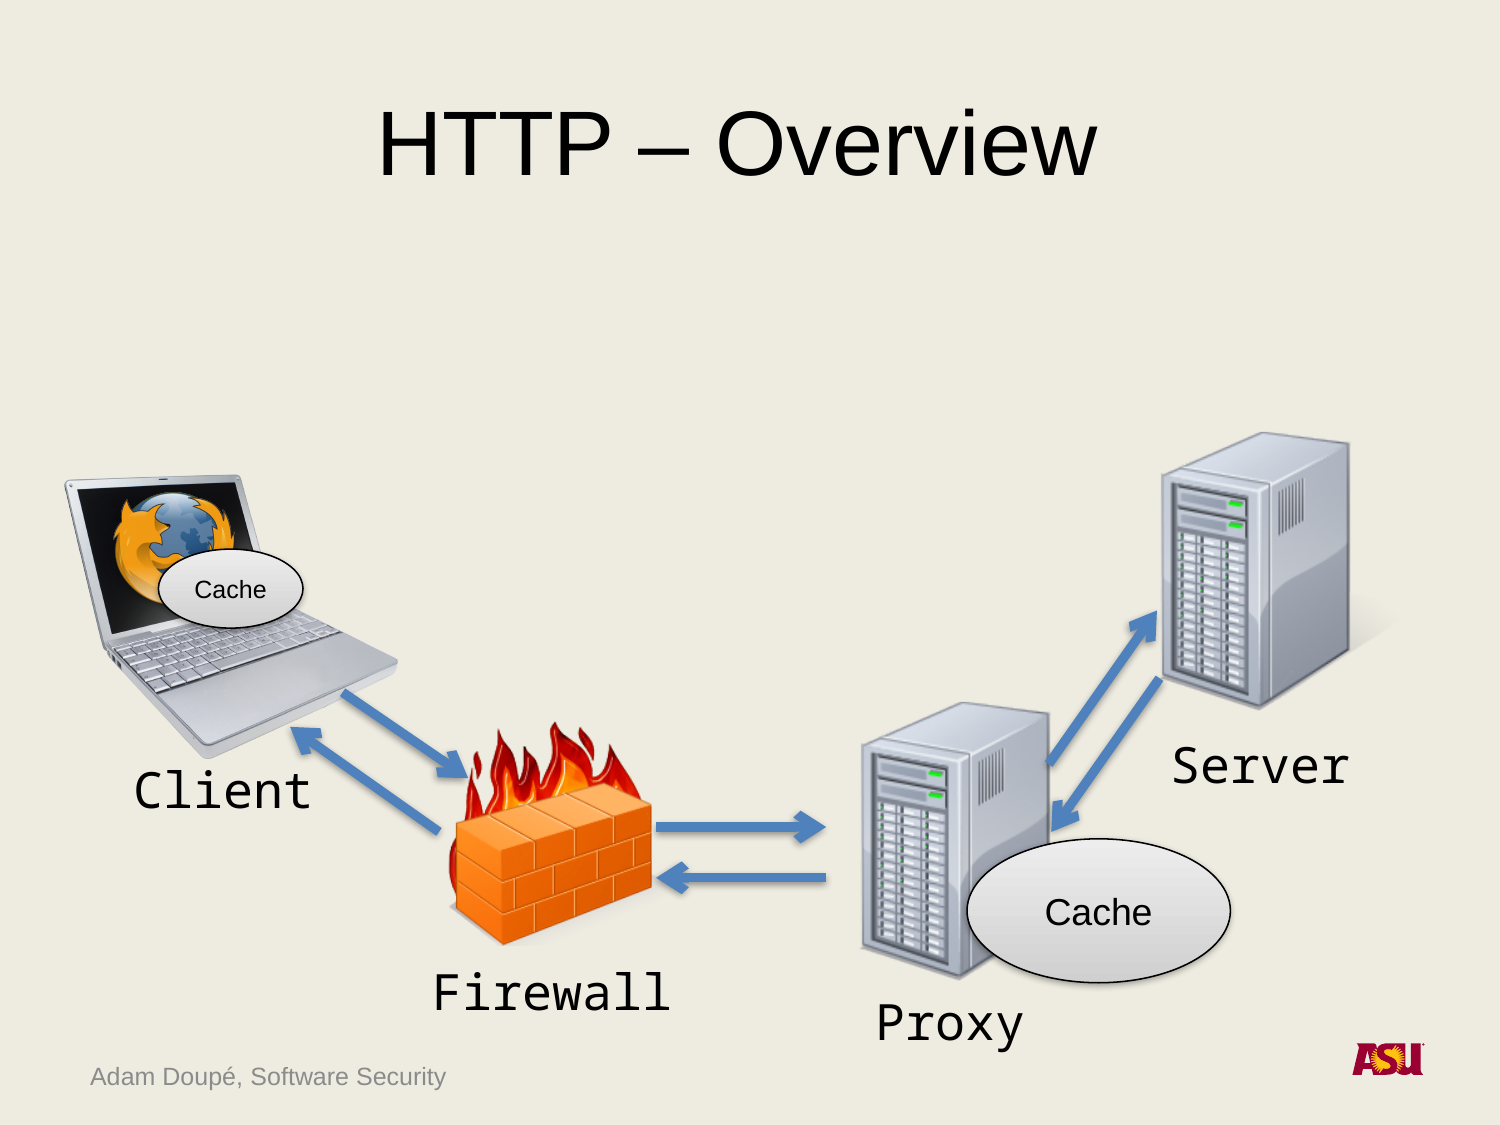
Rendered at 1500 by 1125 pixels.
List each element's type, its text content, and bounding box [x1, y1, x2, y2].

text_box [289, 726, 440, 833]
picture [825, 692, 1125, 991]
text_box Firewall [403, 952, 701, 1028]
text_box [1051, 677, 1160, 833]
picture [446, 720, 673, 947]
text_box Cache [1129, 841, 1232, 982]
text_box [1048, 610, 1158, 678]
picture [1126, 422, 1426, 722]
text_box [342, 692, 469, 779]
text_box Server [1164, 729, 1409, 801]
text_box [58, 467, 405, 765]
text_box Client [74, 773, 284, 826]
title HTTP – Overview [75, 45, 1425, 233]
text_box Proxy [802, 982, 1100, 1058]
